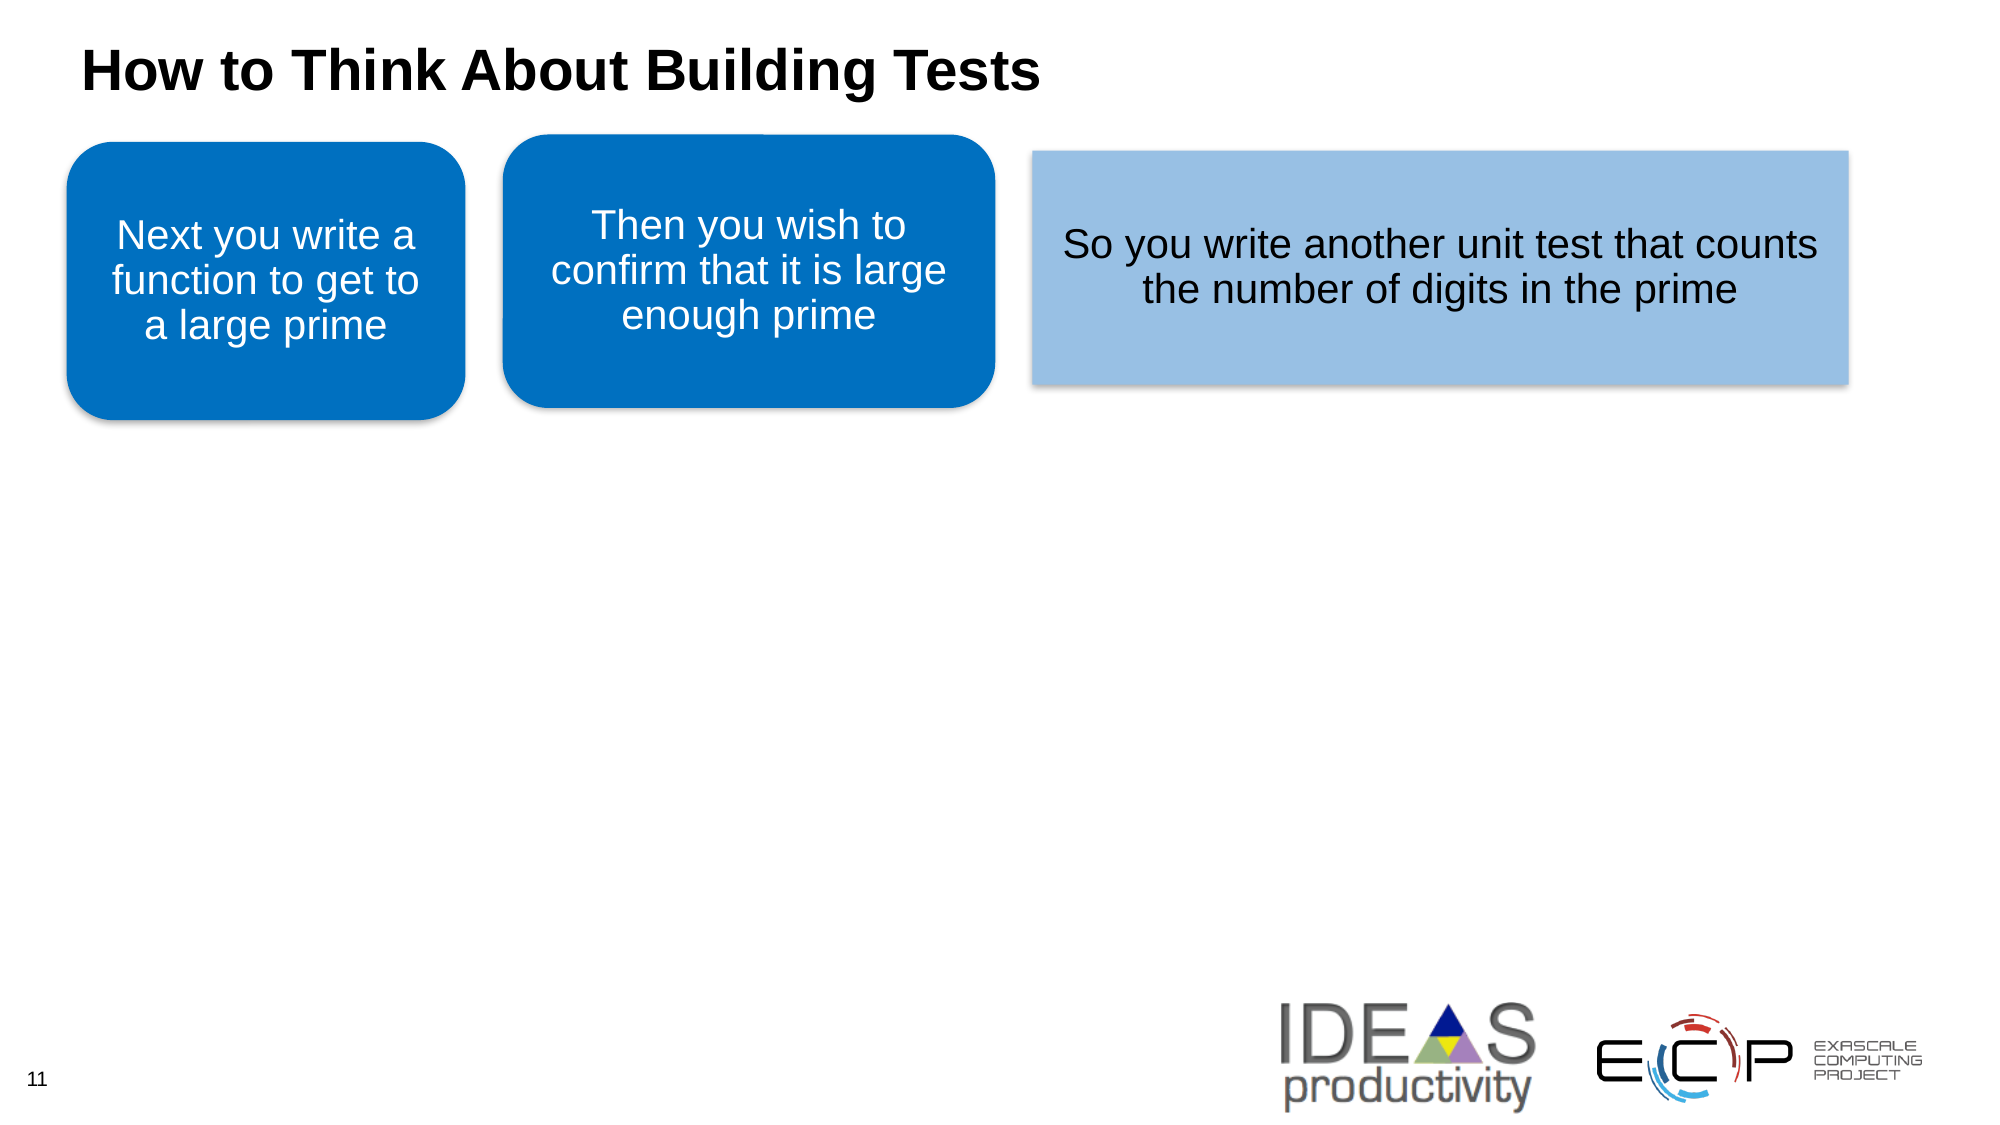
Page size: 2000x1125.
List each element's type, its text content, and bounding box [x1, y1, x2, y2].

title How to Think About Building Tests [66, 35, 1933, 186]
text_box Next you write a function to get to a large prime [66, 141, 466, 421]
text_box Then you wish to confirm that it is large enough prime [502, 134, 996, 408]
text_box So you write another unit test that counts the number of digits in the prime [1032, 150, 1849, 385]
picture [1280, 1002, 1537, 1114]
picture [1597, 1014, 1922, 1103]
